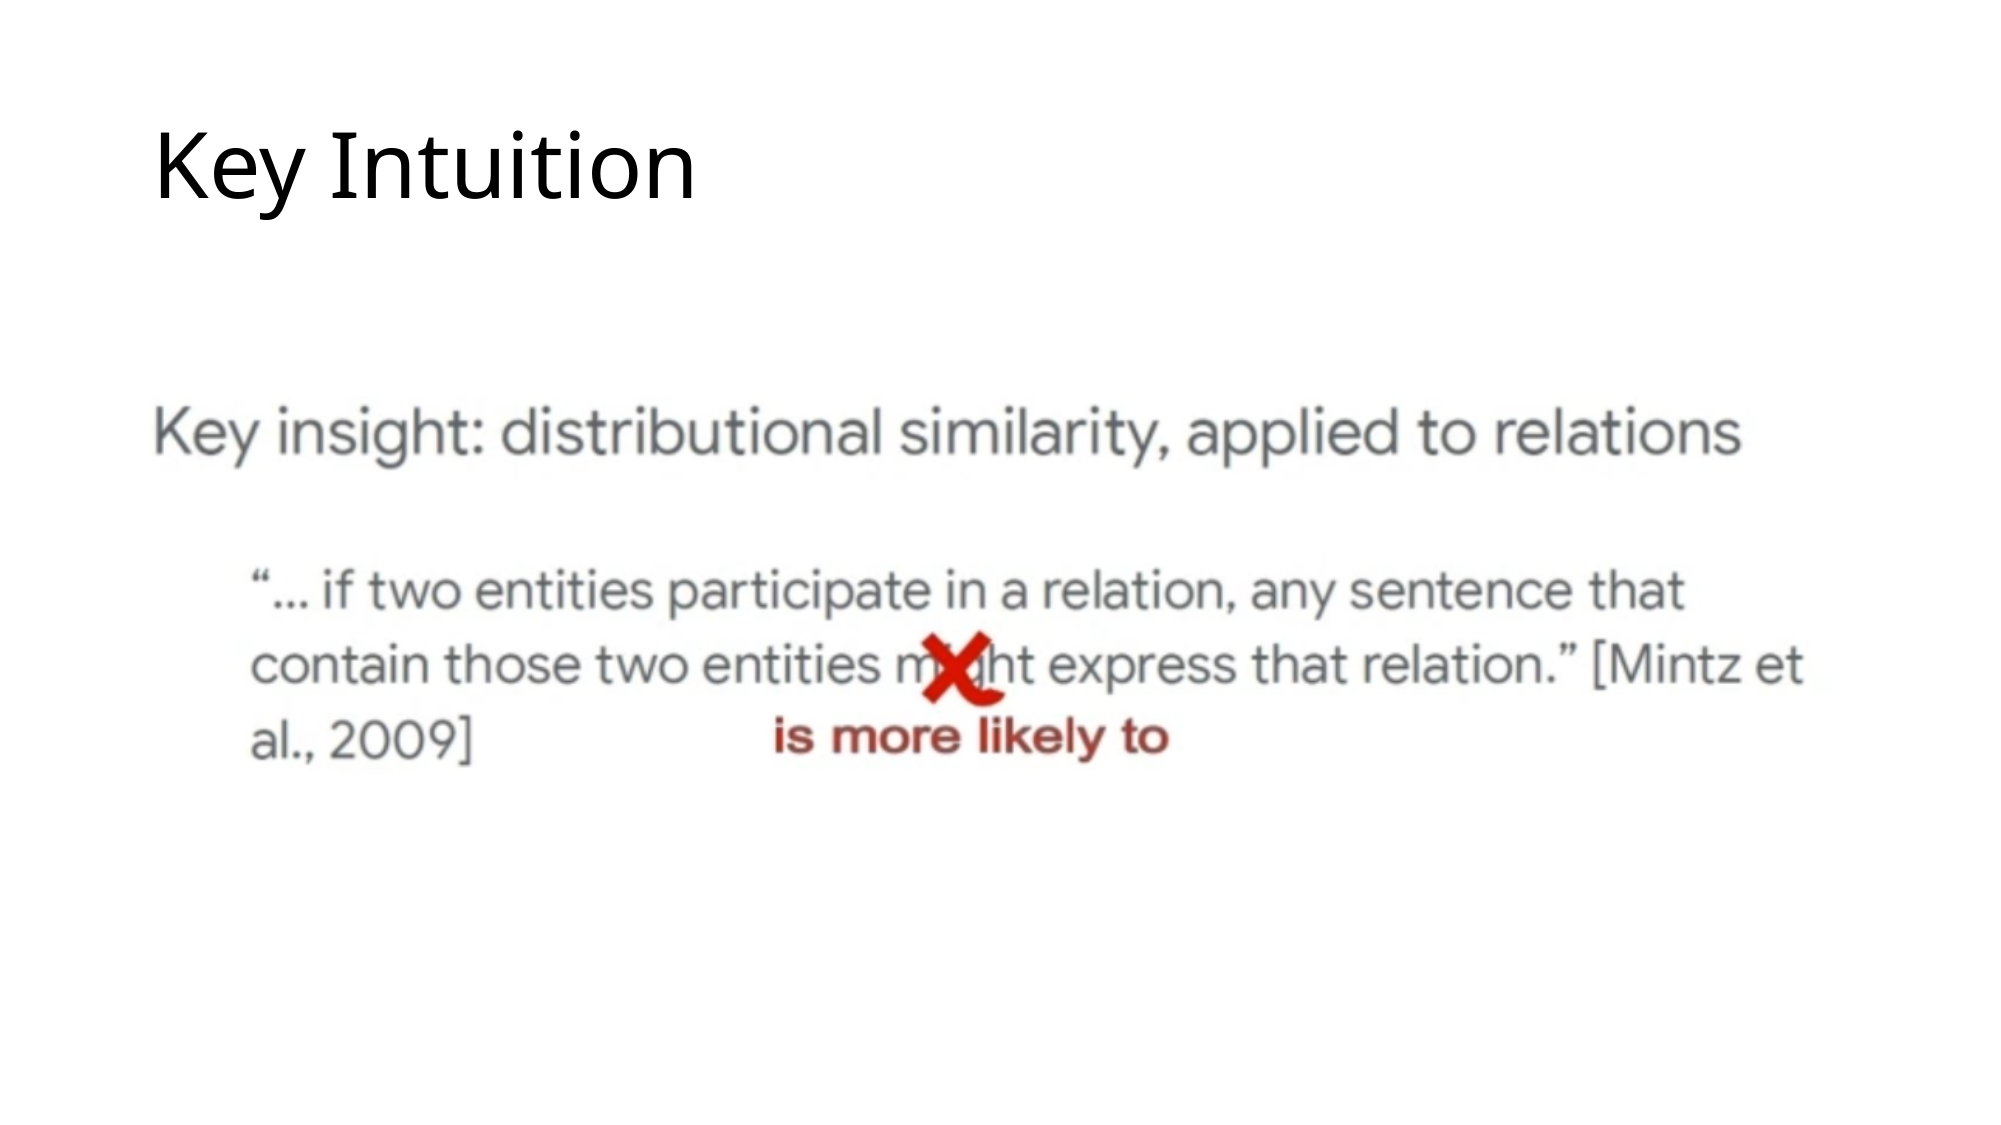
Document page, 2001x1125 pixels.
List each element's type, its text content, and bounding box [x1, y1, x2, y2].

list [113, 374, 1839, 819]
title Key Intuition [137, 59, 1863, 278]
